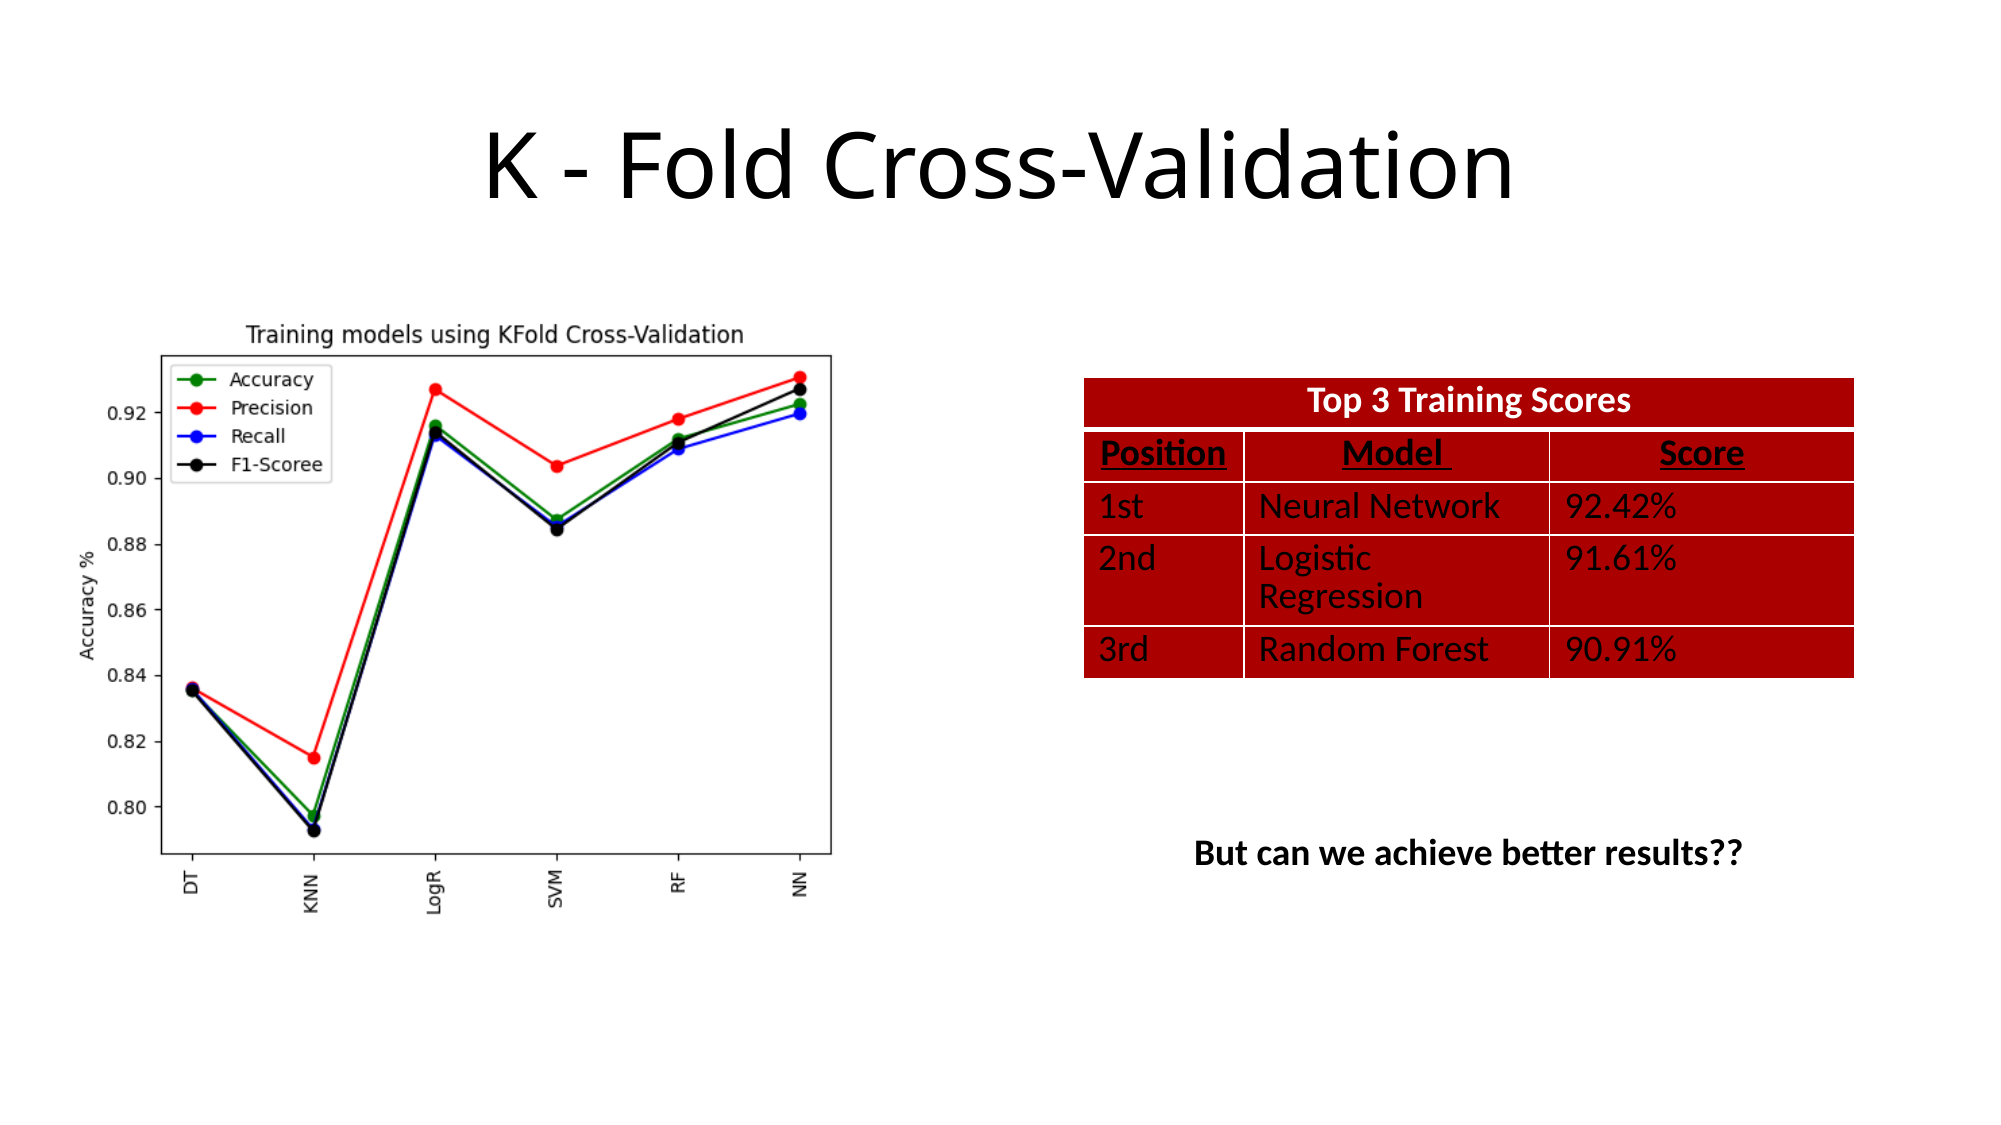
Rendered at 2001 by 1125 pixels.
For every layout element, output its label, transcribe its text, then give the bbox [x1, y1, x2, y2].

table_cell 3rd [1084, 627, 1243, 678]
table_cell 92.42% [1550, 483, 1854, 534]
table_cell 1st [1084, 483, 1243, 534]
table_cell Neural Network [1245, 483, 1549, 534]
table_cell Random Forest [1245, 627, 1549, 678]
table_header Top 3 Training Scores [1084, 378, 1854, 427]
text_box But can we achieve better results?? [1127, 821, 1811, 881]
table_cell Score [1550, 432, 1854, 481]
table_cell Model [1245, 432, 1549, 481]
title K - Fold Cross-Validation [137, 59, 1863, 278]
table_cell 90.91% [1550, 627, 1854, 678]
table_cell 2nd [1084, 536, 1243, 625]
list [53, 277, 917, 925]
table_cell 91.61% [1550, 536, 1854, 625]
table_cell Position [1084, 432, 1243, 481]
table_cell Logistic Regression [1245, 536, 1549, 625]
